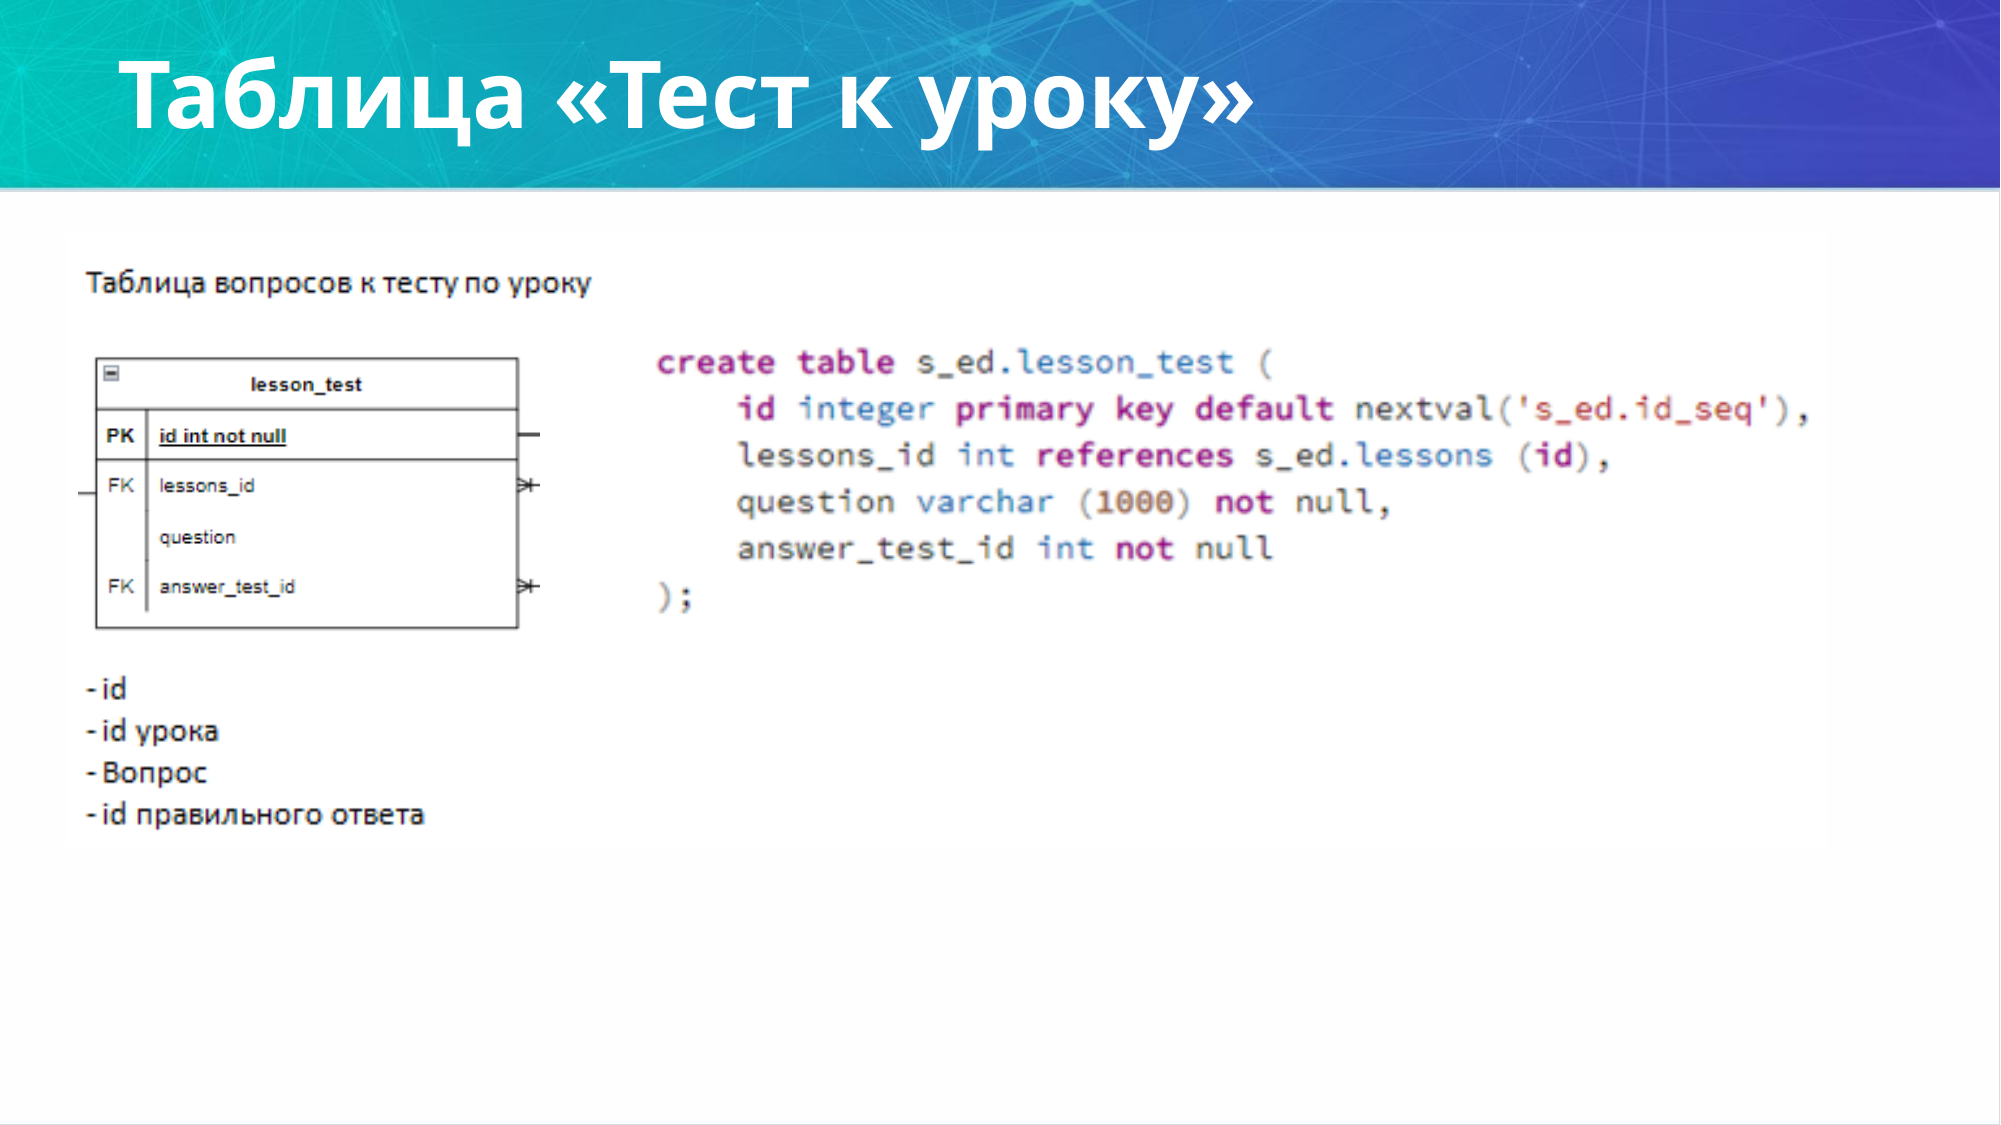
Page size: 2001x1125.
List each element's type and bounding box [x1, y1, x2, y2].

text_box [66, 231, 1827, 847]
picture [0, 0, 2000, 1125]
